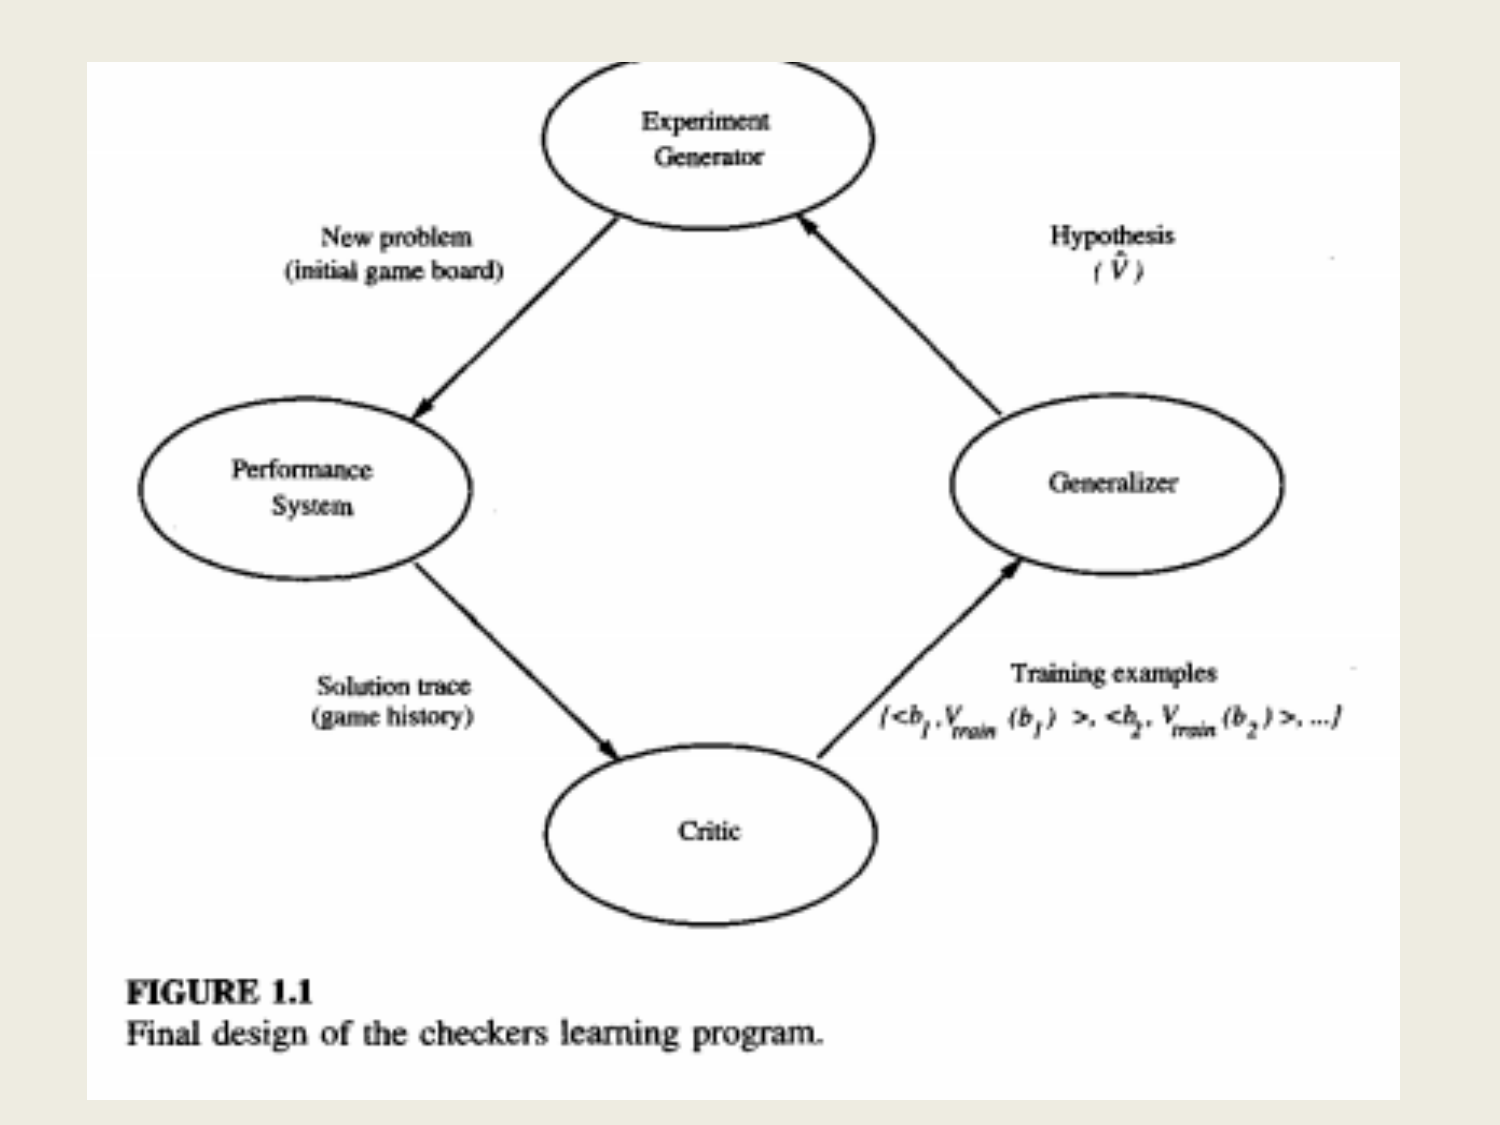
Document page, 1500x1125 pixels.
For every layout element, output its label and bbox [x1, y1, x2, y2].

picture [87, 62, 1401, 1101]
